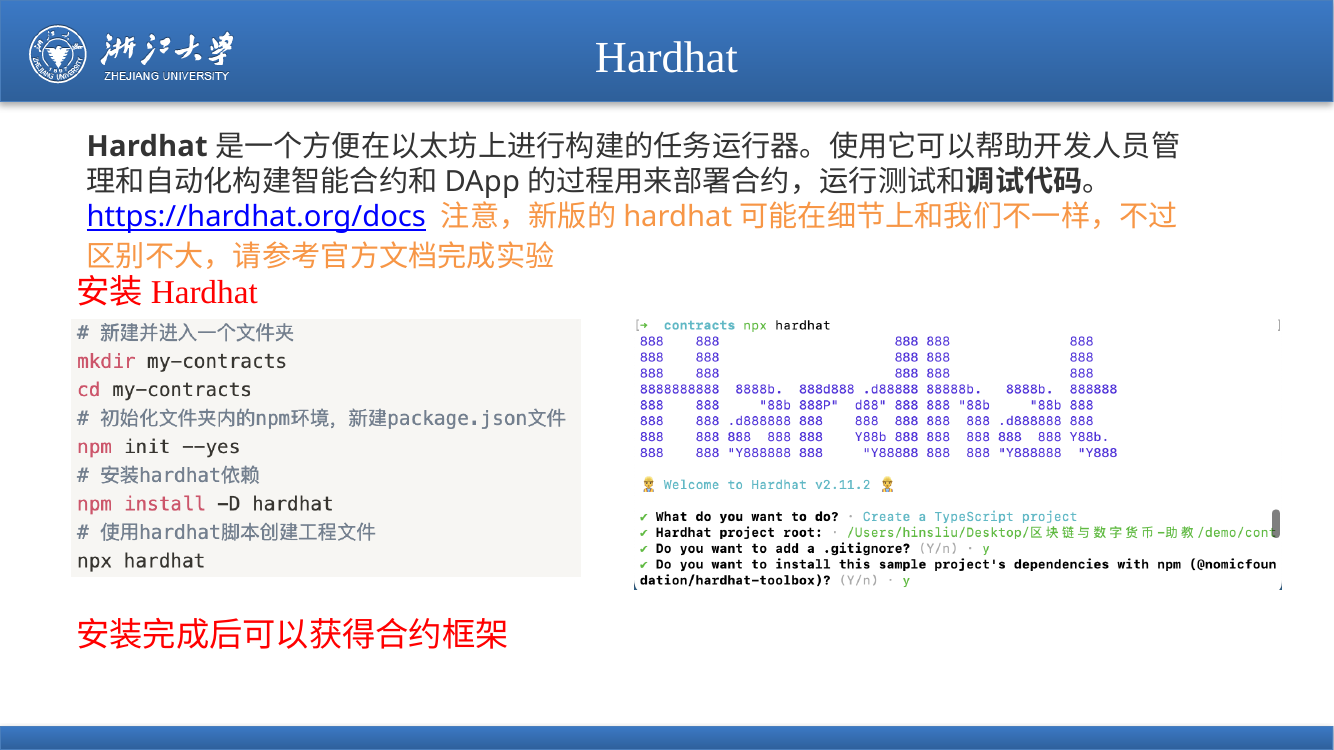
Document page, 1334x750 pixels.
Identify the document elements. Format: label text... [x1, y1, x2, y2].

picture [71, 318, 581, 577]
title Hardhat [0, 19, 1334, 91]
text_box 安装Hardhat [61, 262, 375, 318]
picture [633, 317, 1282, 590]
text_box 安装完成后可以获得合约框架 [61, 606, 547, 661]
text_box Hardhat是一个方便在以太坊上进行构建的任务运行器。使用它可以帮助开发人员管理和自动化构建智能合约和DApp的过程用来部署合约，运行测试和调试代码。 https://hardhat.org/docs 注意，新版的hardhat可能在细节上和我们不一样，不过区别不大，请参考官方文档完成实验 [71, 120, 1197, 280]
